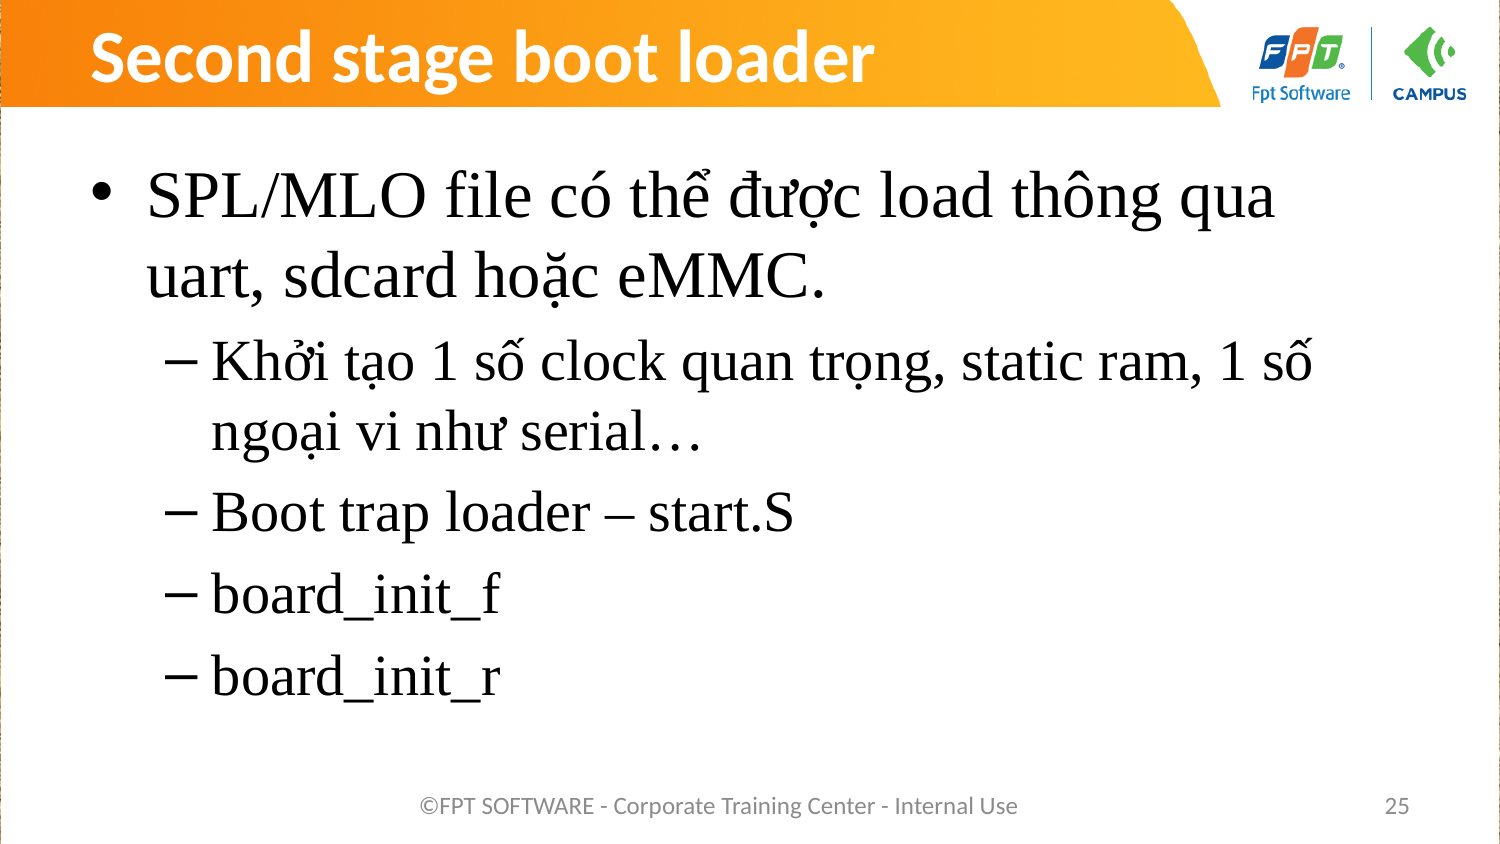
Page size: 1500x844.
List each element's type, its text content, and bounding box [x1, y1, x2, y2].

picture [0, 0, 1500, 844]
slide_number 25 [1074, 782, 1425, 827]
list SPL/MLO file có thể được load thông qua uart, sdcard hoặc eMMC. Khởi tạo 1 số clock quan trọng, static ram, 1 số ngoại vi như serial… Boot trap loader – start.S board_init_f board_init_r [75, 142, 1425, 754]
title Second stage boot loader [75, 0, 1176, 106]
footer ©FPT SOFTWARE - Corporate Training Center - Internal Use [395, 782, 1043, 827]
